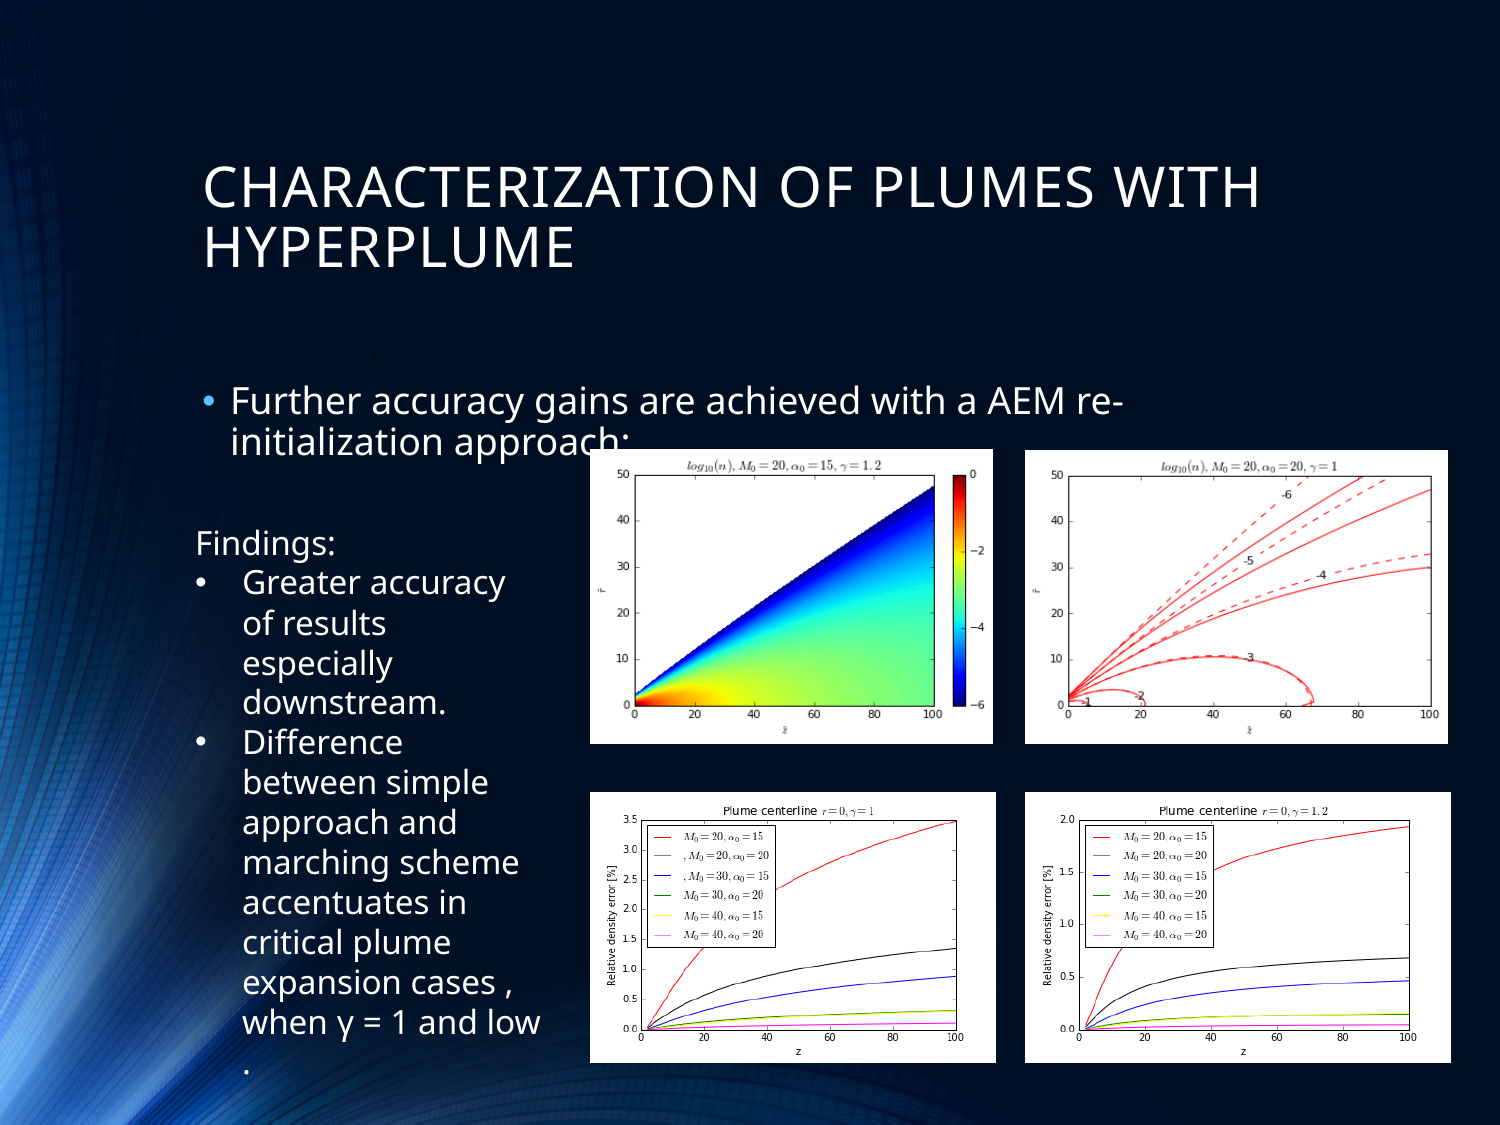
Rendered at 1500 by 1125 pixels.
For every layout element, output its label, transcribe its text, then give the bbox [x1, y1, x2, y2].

title CHARACTERIZATION OF PLUMES WITH HYPERPLUME [187, 62, 1313, 288]
list Further accuracy gains are achieved with a AEM re-initialization approach: [187, 374, 1312, 479]
picture [0, 0, 1500, 1125]
